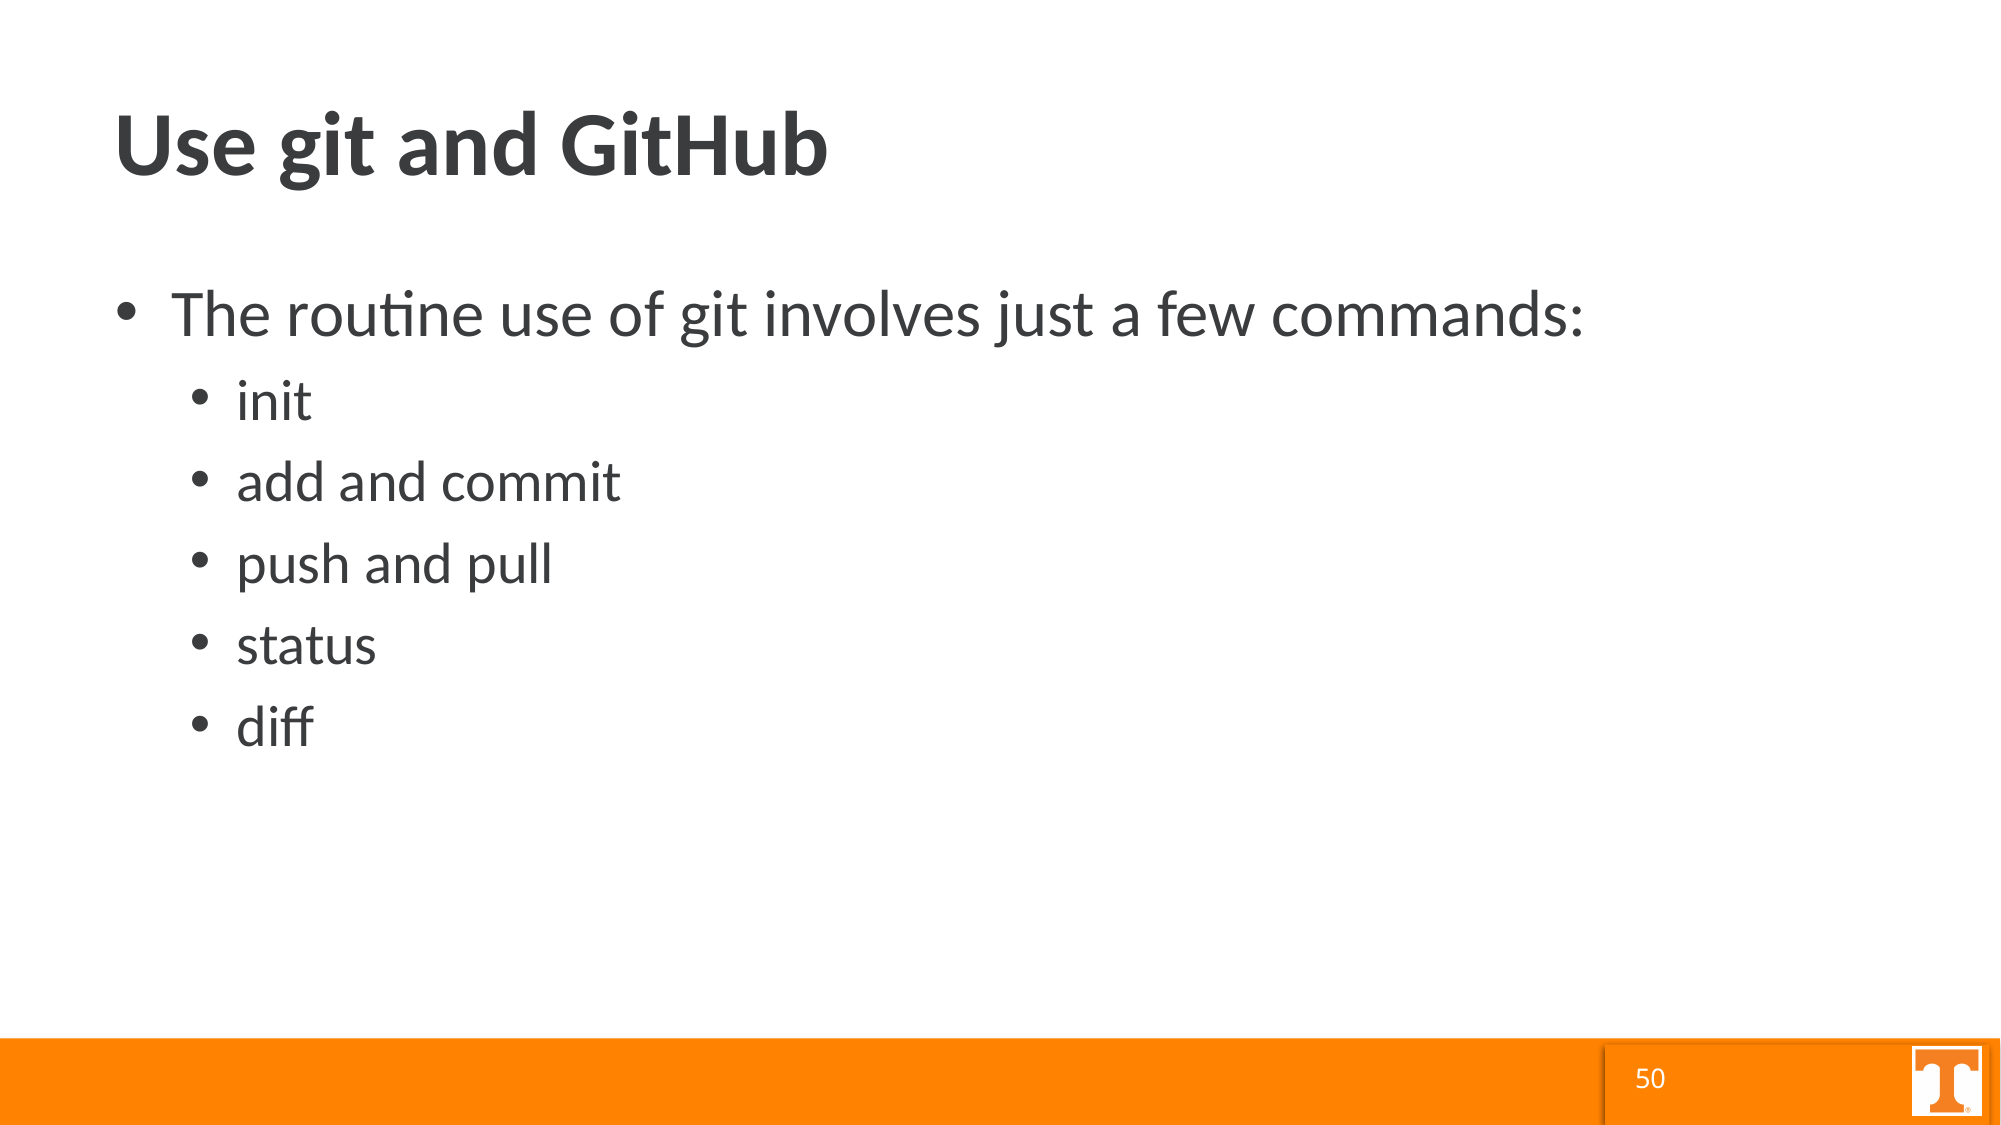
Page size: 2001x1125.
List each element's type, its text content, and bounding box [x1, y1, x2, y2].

title Use git and GitHub [99, 45, 1900, 233]
text_box 50 [1620, 1050, 2000, 1111]
picture [1912, 1046, 1982, 1050]
list The routine use of git involves just a few commands: init add and commit push and pull status diff [99, 262, 1900, 1005]
picture [1912, 1111, 1982, 1116]
